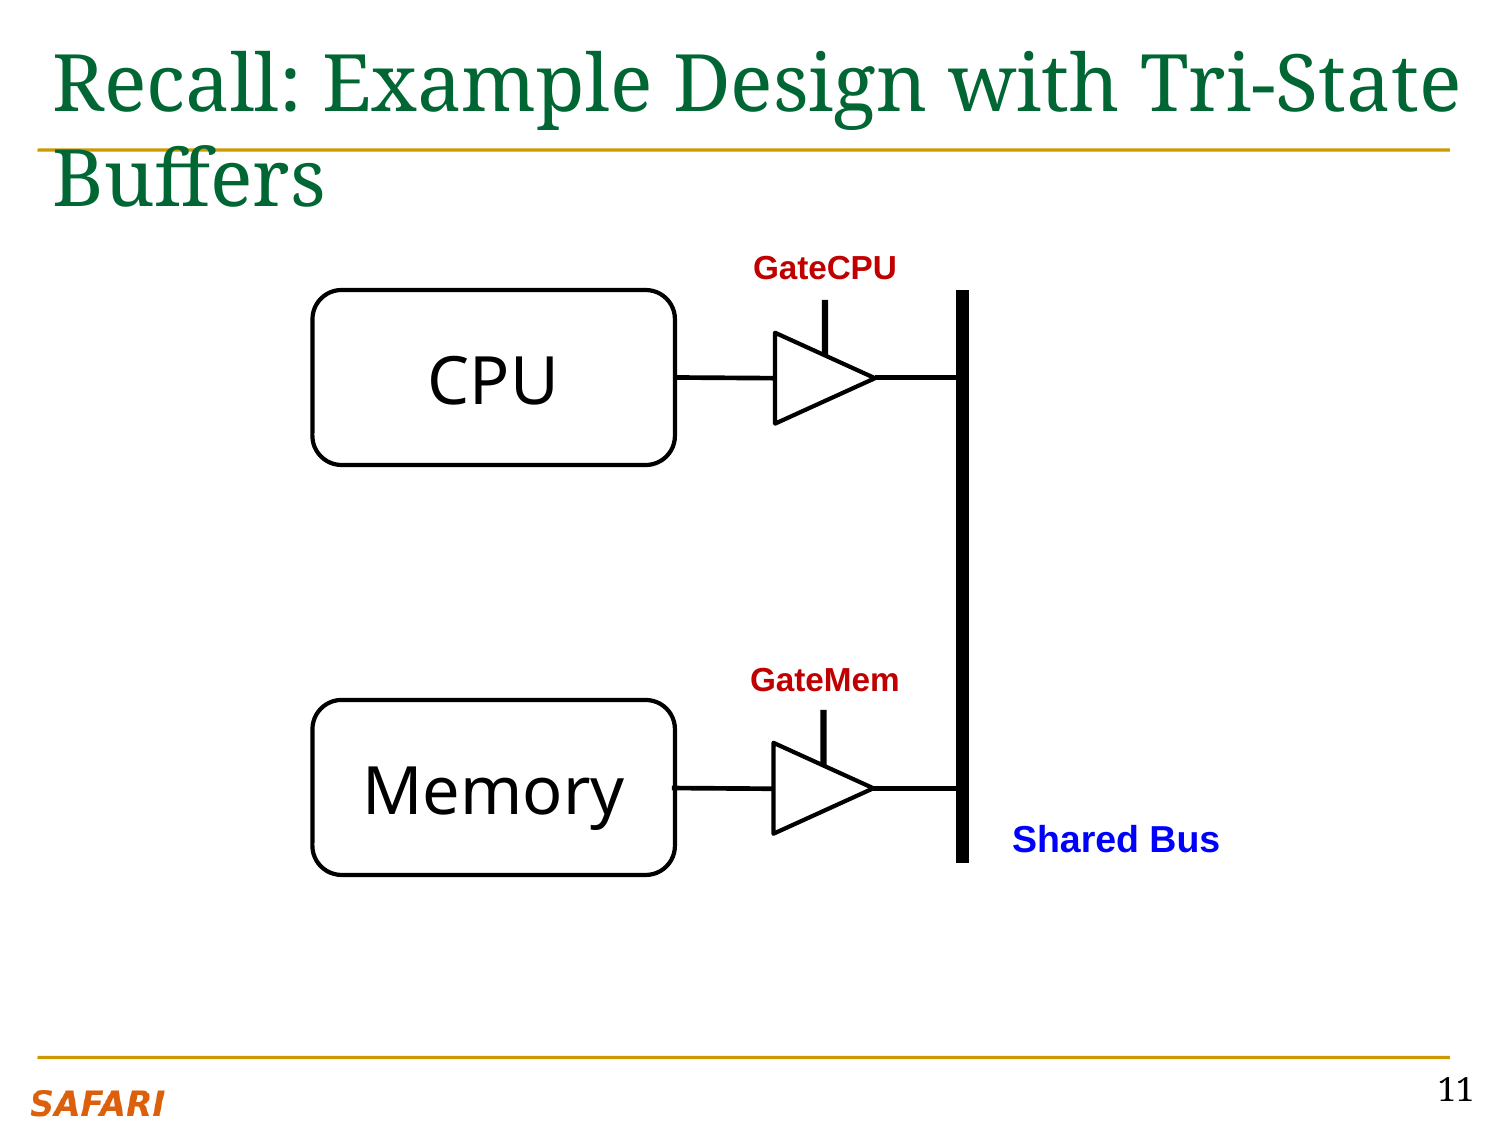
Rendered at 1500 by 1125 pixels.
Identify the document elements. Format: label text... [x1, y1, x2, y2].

text_box GateMem [705, 650, 945, 706]
text_box GateCPU [705, 239, 945, 294]
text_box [773, 709, 874, 834]
slide_number 11 [1139, 1045, 1490, 1121]
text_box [774, 299, 876, 424]
text_box Shared Bus [982, 807, 1250, 868]
picture [29, 1083, 169, 1124]
text_box CPU [310, 287, 678, 468]
text_box Memory [310, 697, 678, 878]
title Recall: Example Design with Tri-State Buffers [37, 24, 1490, 170]
